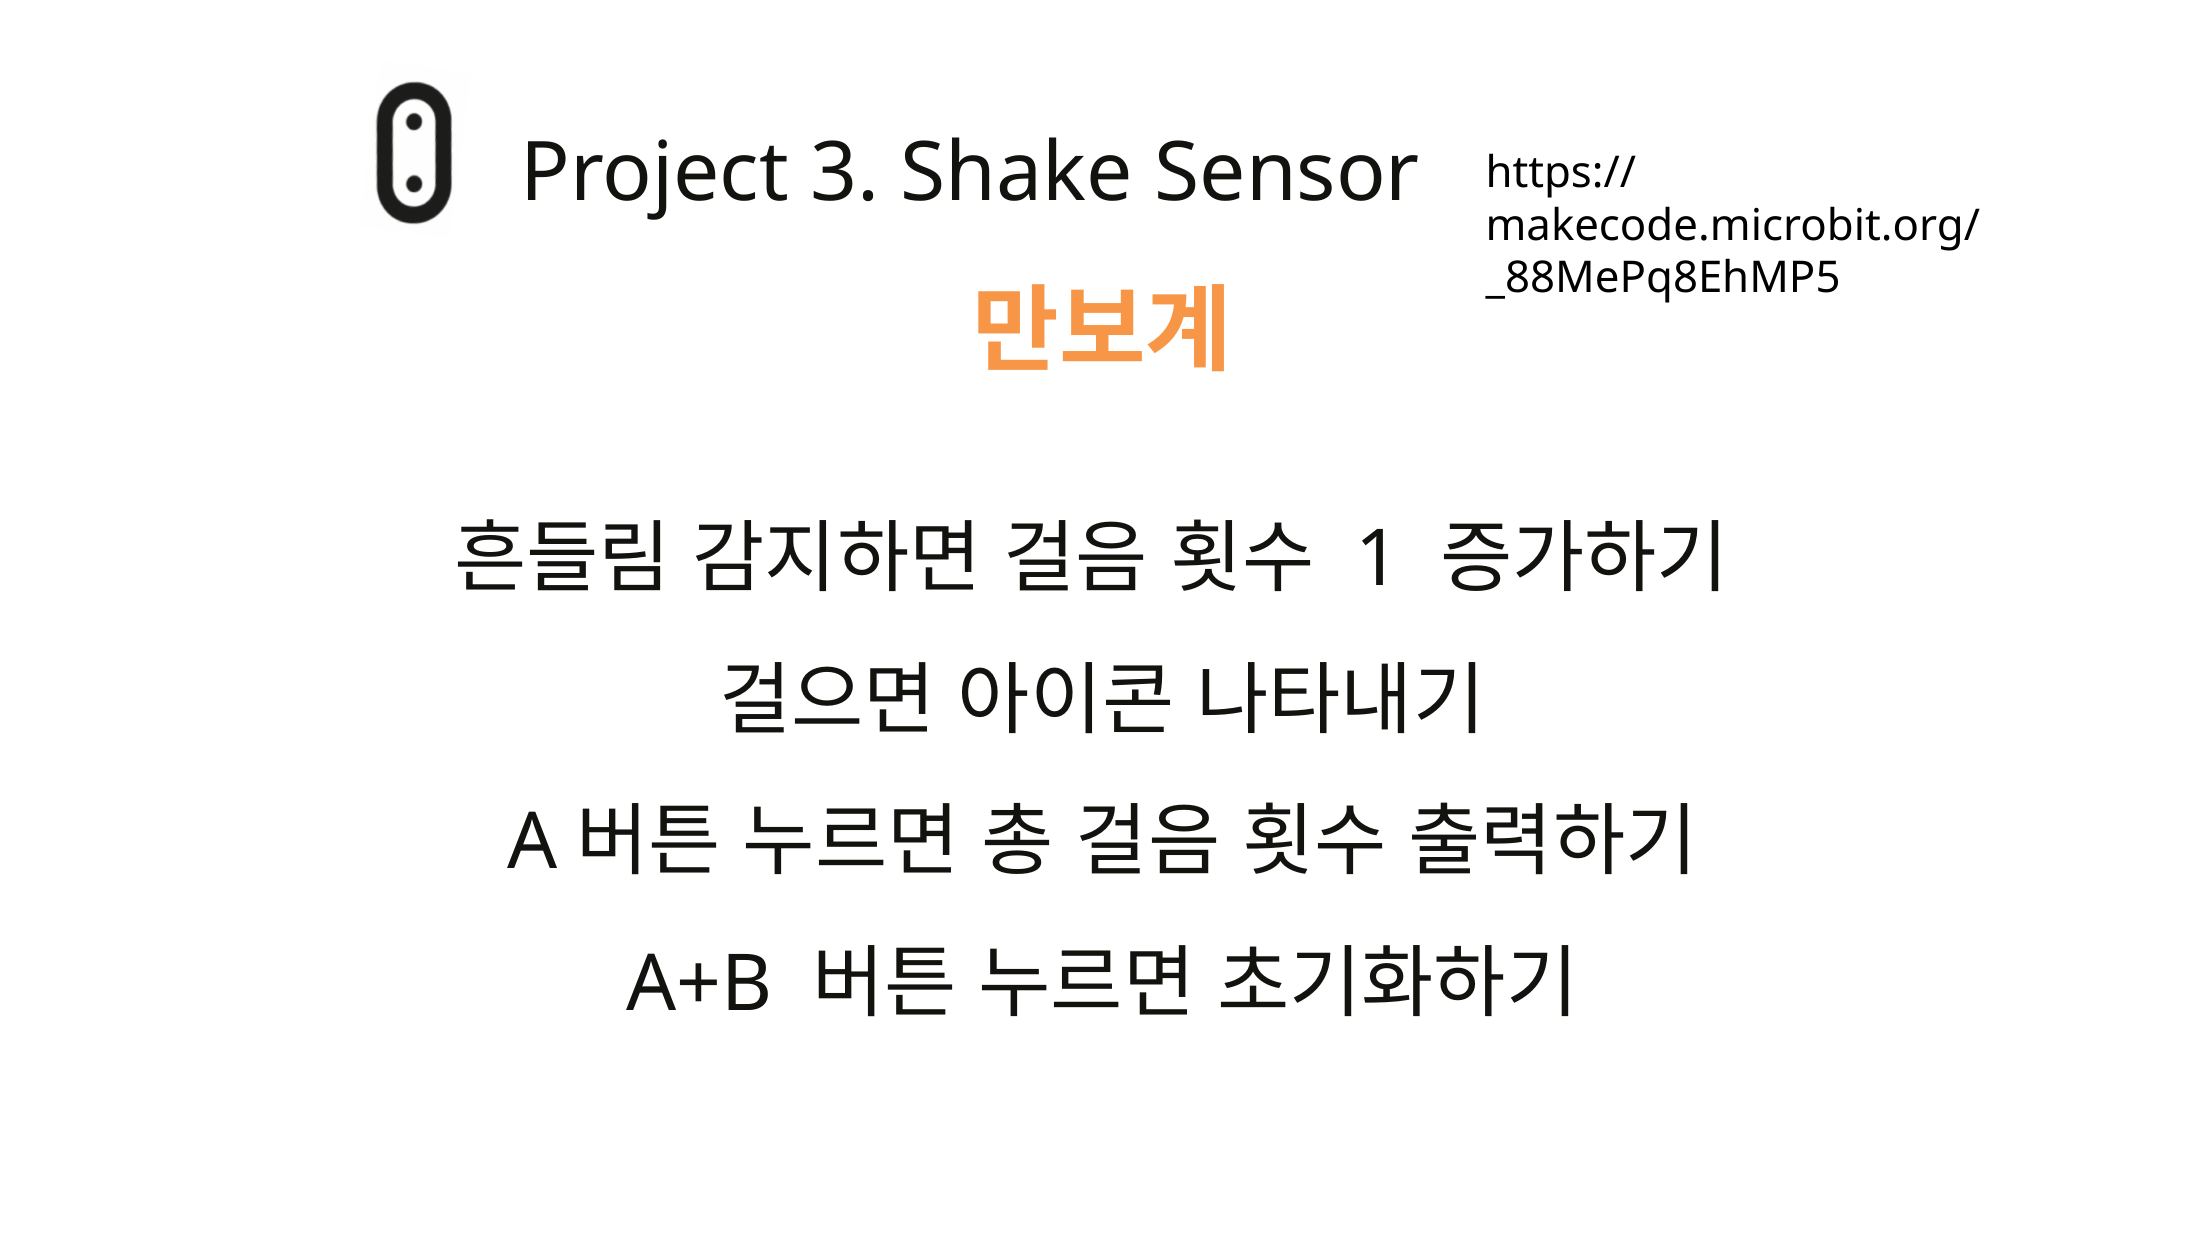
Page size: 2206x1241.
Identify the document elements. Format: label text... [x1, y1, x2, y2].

text_box https://makecode.microbit.org/_88MePq8EhMP5 [1470, 136, 2001, 309]
picture [331, 61, 499, 237]
text_box Project 3. Shake Sensor [470, 110, 1471, 230]
text_box 만보계 [281, 230, 1924, 436]
text_box 흔들림 감지하면 걸음 횟수 1 증가하기 걸으면 아이콘 나타내기 A버튼 누르면 총 걸음 횟수 출력하기 A+B 버튼 누르면 초기화하기 [145, 454, 2060, 1051]
